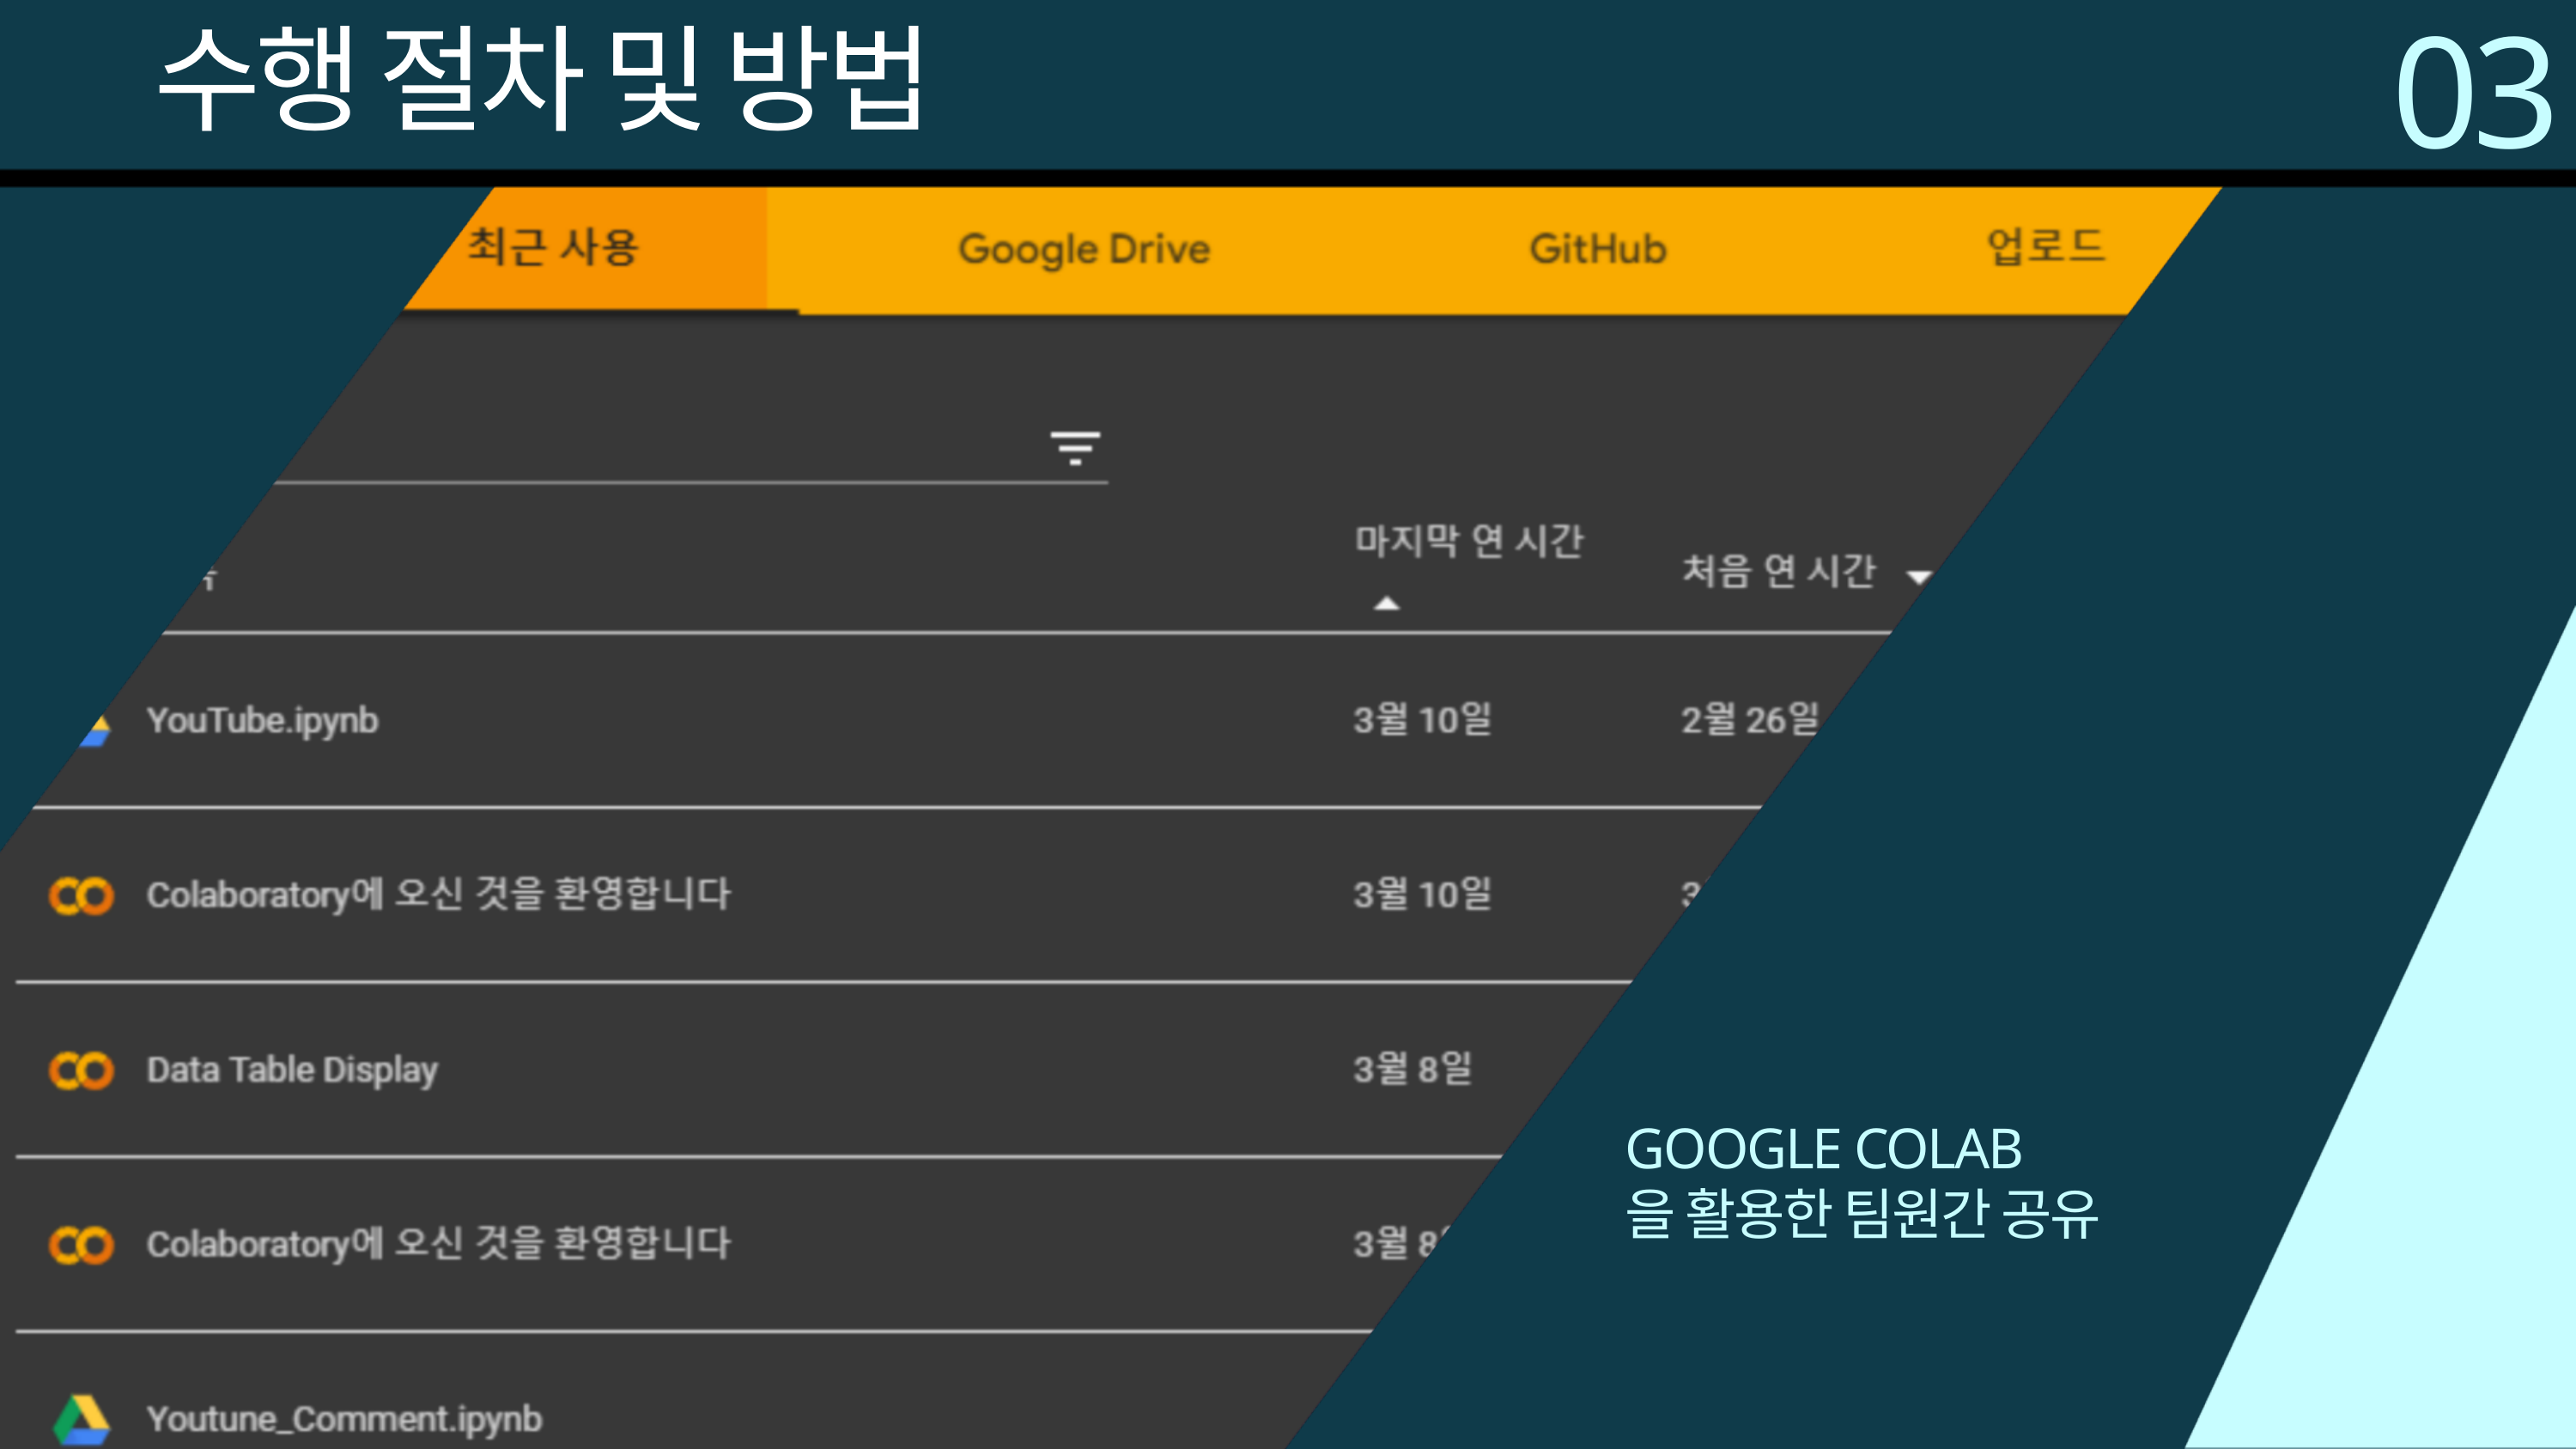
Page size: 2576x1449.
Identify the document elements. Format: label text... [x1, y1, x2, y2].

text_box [0, 222, 2230, 1449]
text_box 03 [2379, 0, 2576, 142]
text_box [0, 142, 2576, 214]
text_box 수행 절차 및 방법 [141, 0, 1386, 142]
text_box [2184, 605, 2576, 1449]
